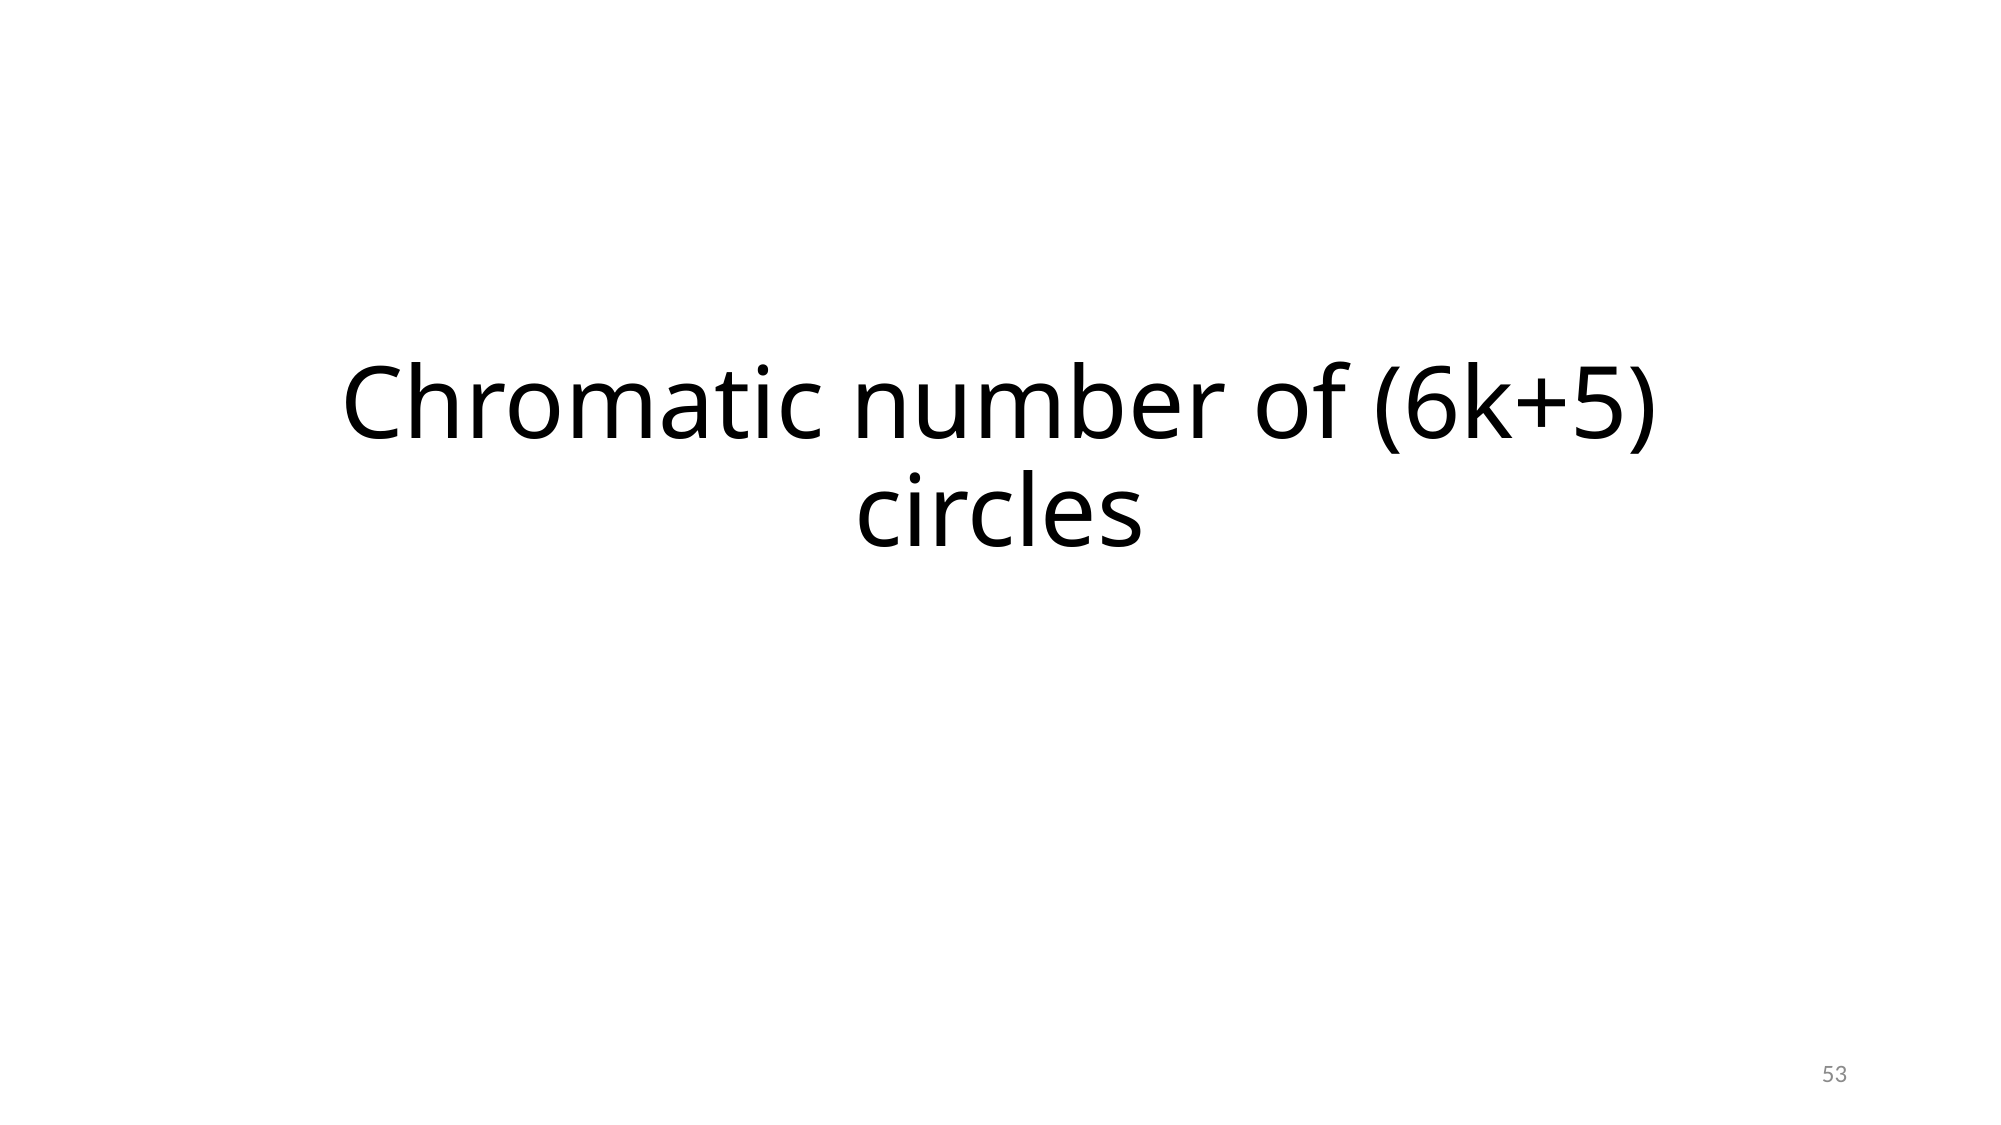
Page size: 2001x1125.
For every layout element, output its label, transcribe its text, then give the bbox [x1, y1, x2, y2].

title Chromatic number of (6k+5) circles [249, 184, 1750, 576]
slide_number 53 [1412, 1042, 1863, 1103]
